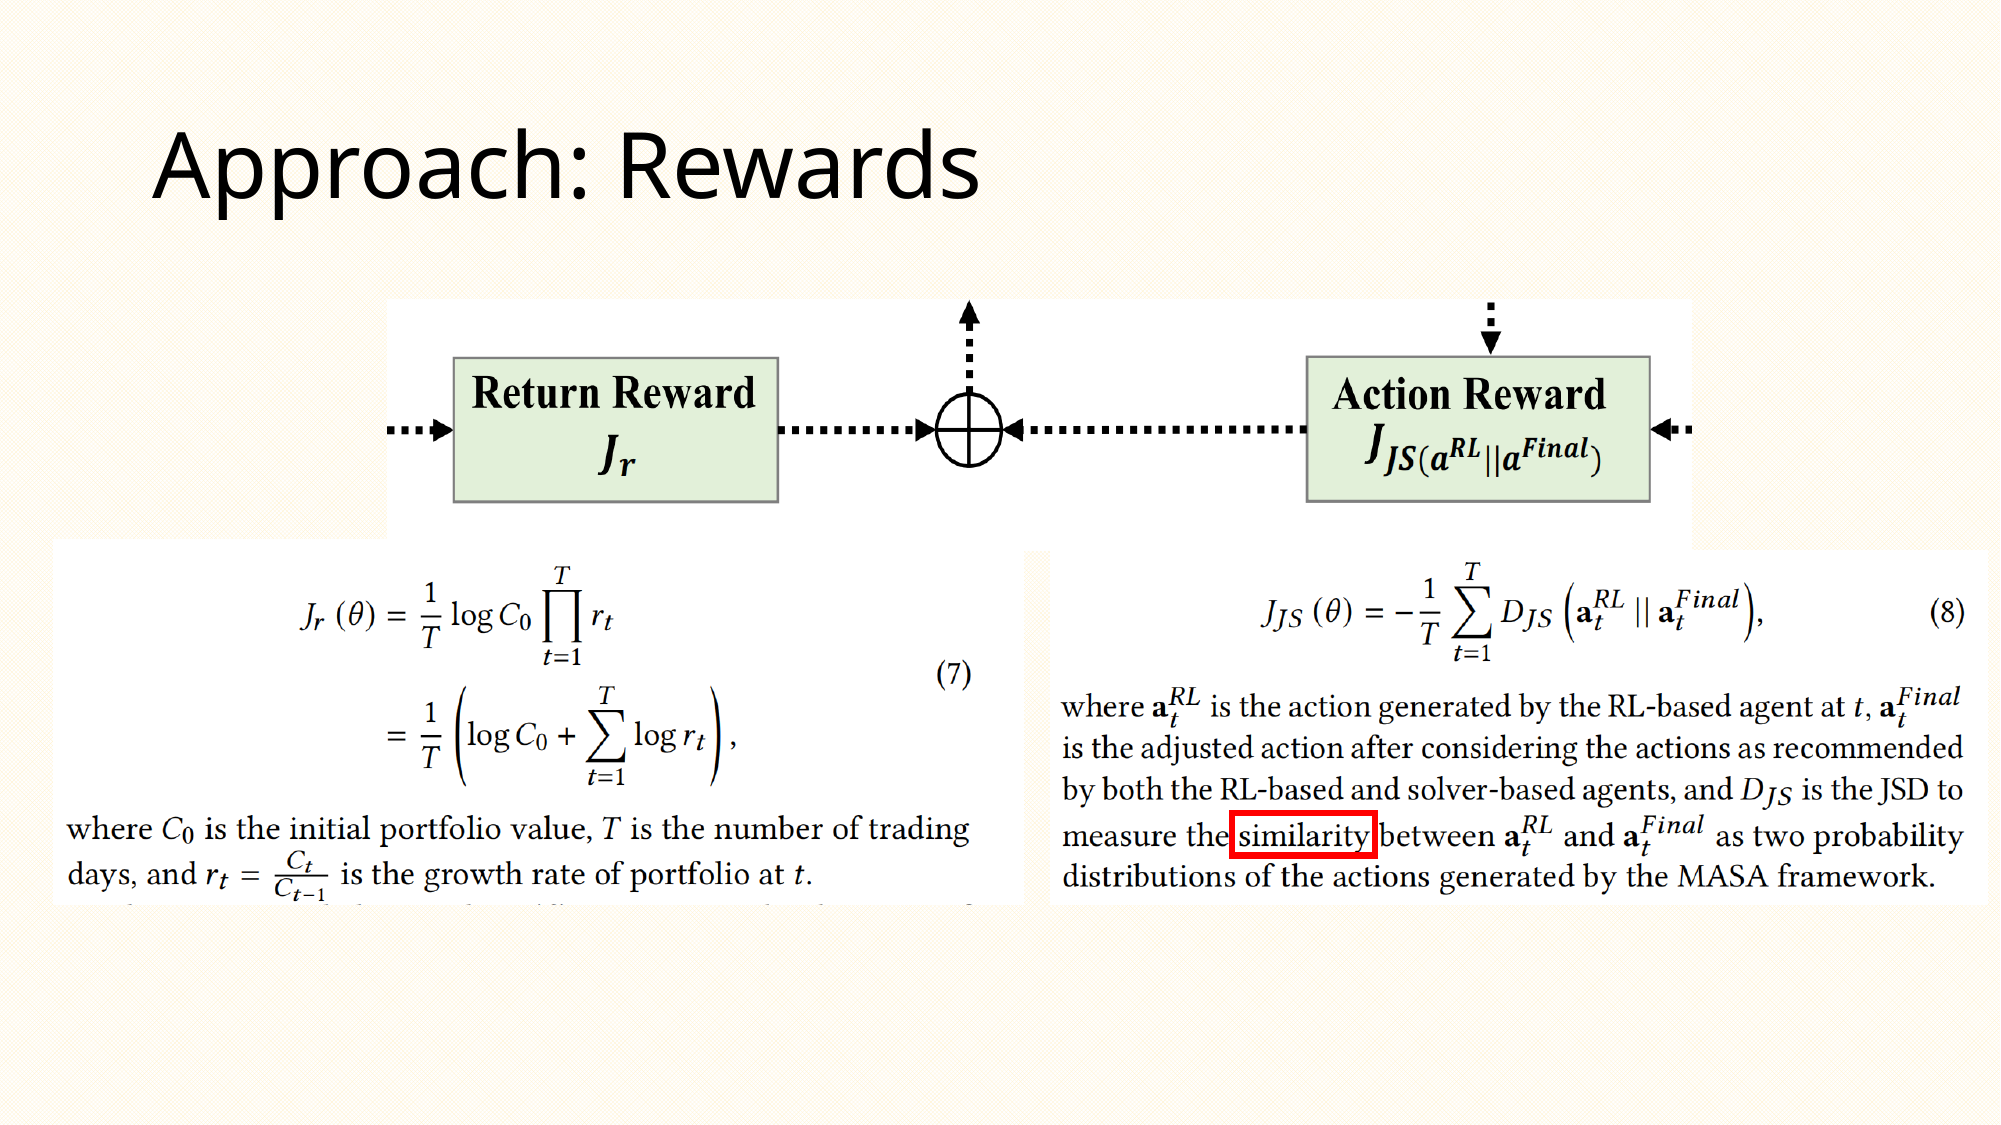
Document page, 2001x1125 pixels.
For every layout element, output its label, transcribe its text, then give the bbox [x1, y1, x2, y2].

picture [53, 299, 1988, 905]
title Approach: Rewards [137, 59, 1863, 278]
